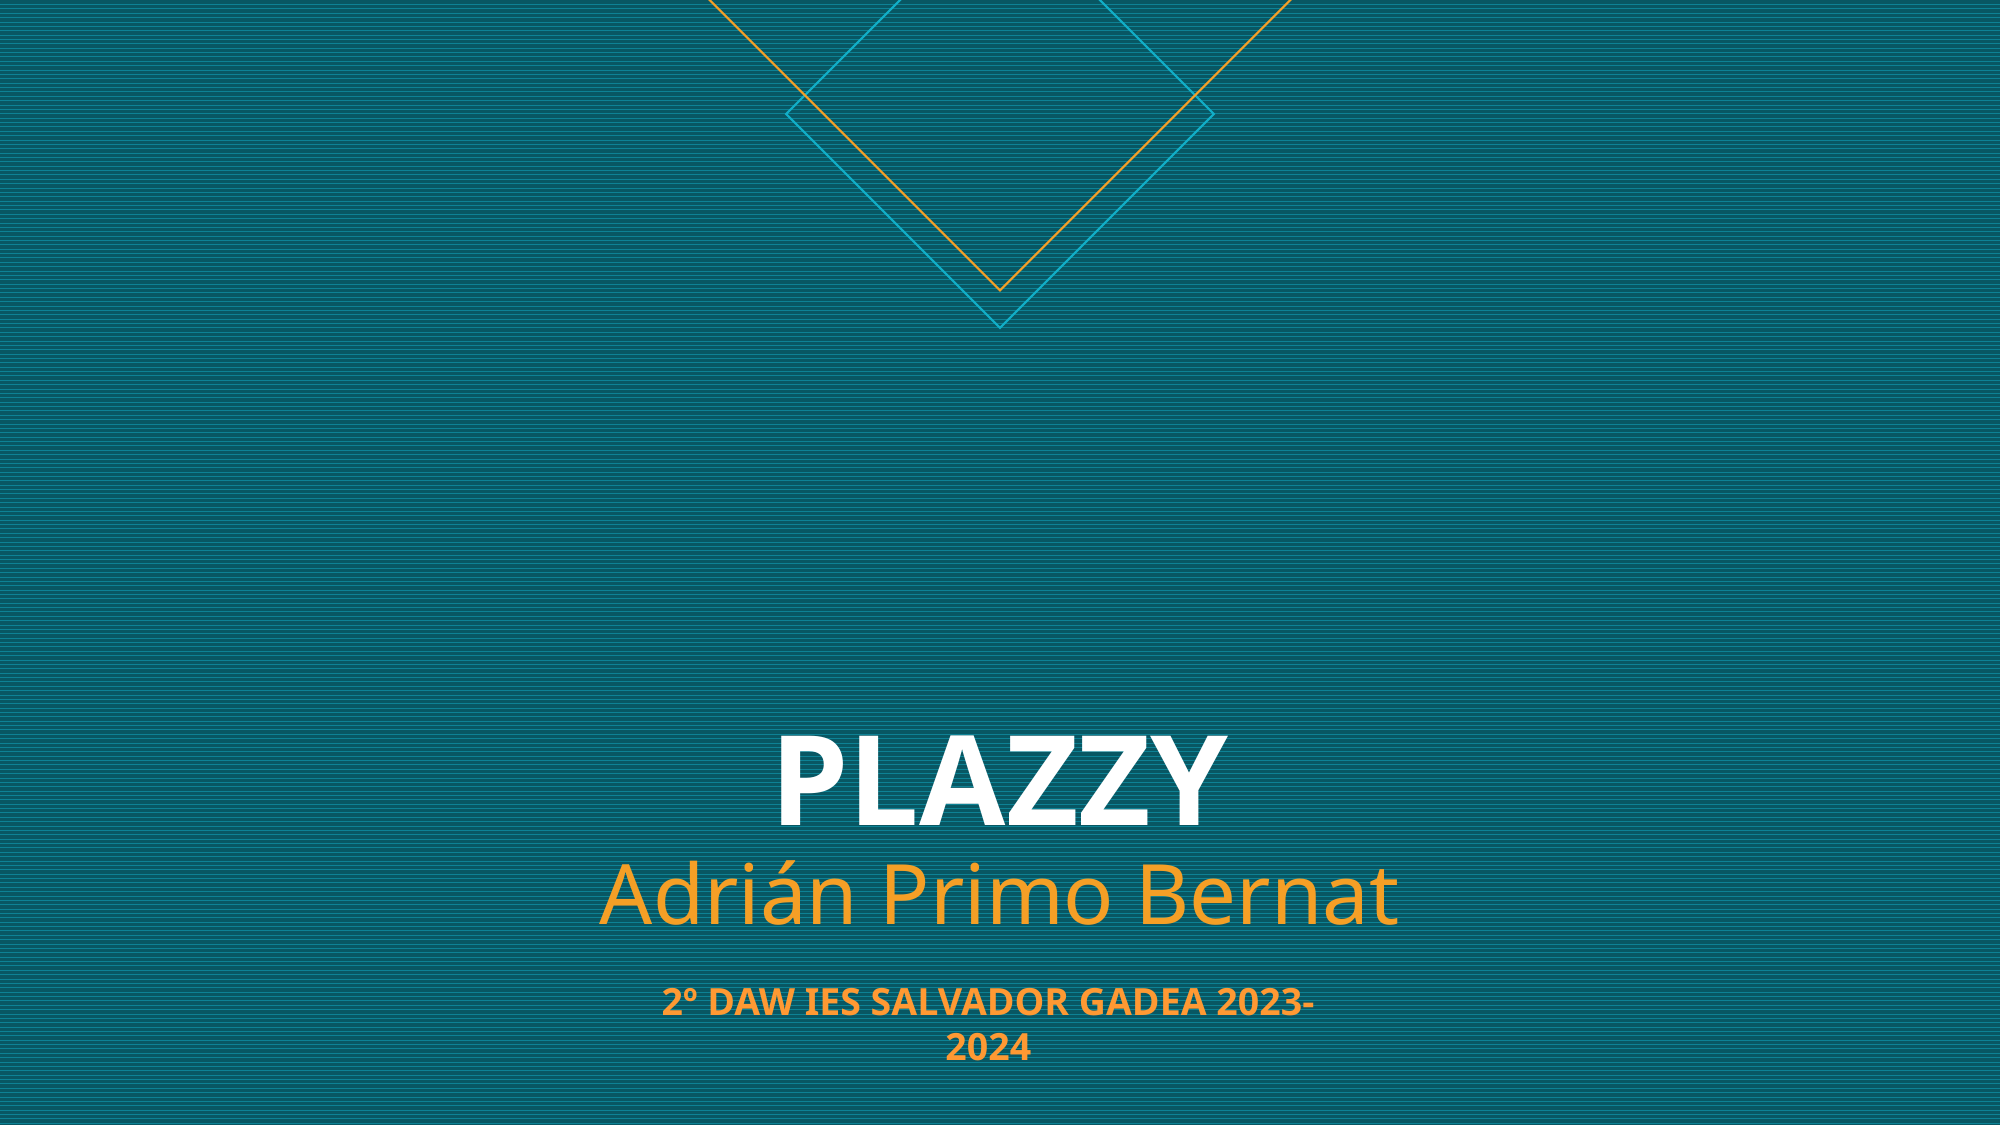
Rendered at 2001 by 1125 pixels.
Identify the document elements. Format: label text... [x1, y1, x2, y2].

text_box [784, 95, 1216, 330]
text_box [708, 0, 1292, 292]
title PLAZZY Adrián Primo Bernat [249, 717, 1750, 943]
text_box 2º DAW IES SALVADOR GADEA 2023-2024 [616, 970, 1360, 1076]
